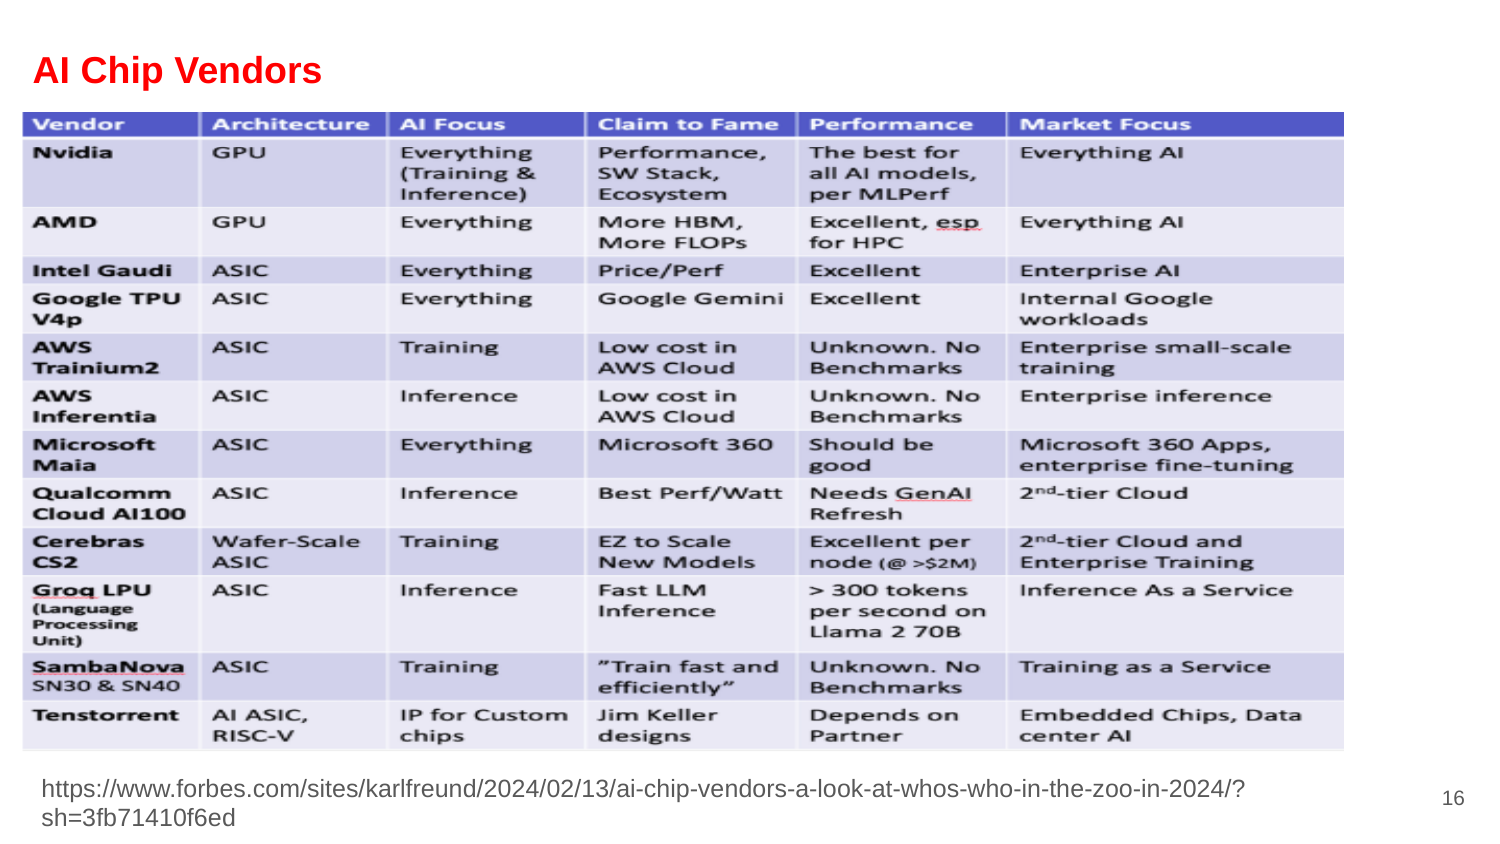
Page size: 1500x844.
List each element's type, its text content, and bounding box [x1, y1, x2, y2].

title AI Chip Vendors [17, 31, 1416, 96]
text_box https://www.forbes.com/sites/karlfreund/2024/02/13/ai-chip-vendors-a-look-at-whos-who-in-the-zoo-in-2024/?sh=3fb71410f6ed [26, 757, 1390, 814]
picture [17, 112, 1345, 758]
slide_number ‹#› [1389, 764, 1480, 830]
